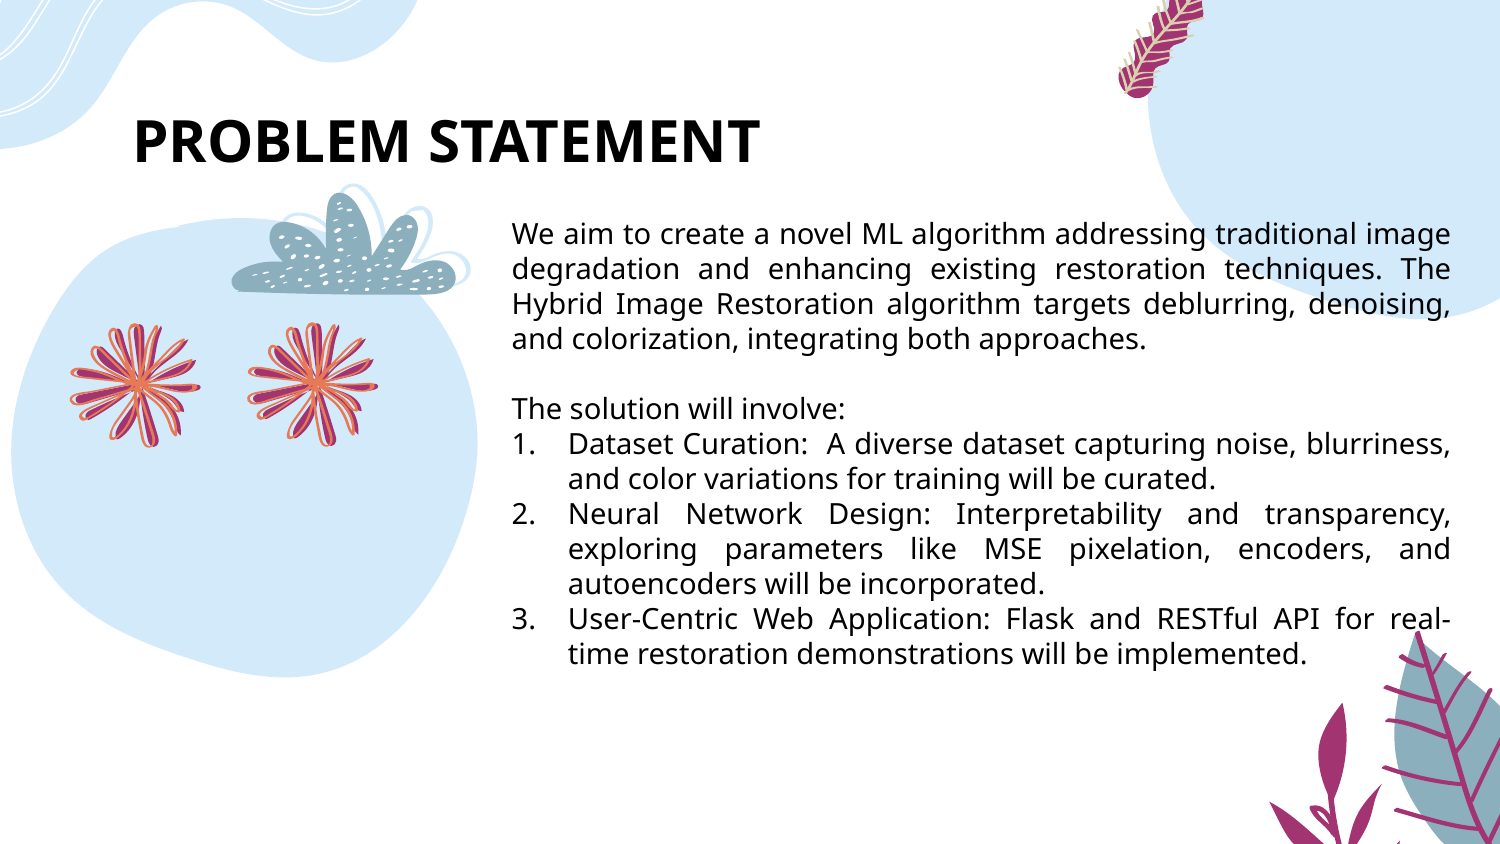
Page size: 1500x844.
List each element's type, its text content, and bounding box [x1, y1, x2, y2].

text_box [230, 183, 472, 295]
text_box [1138, 0, 1193, 107]
text_box [11, 218, 478, 678]
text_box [241, 322, 379, 448]
title PROBLEM STATEMENT [117, 89, 1500, 184]
text_box [1196, 0, 1500, 89]
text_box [64, 322, 202, 448]
text_box [1167, 184, 1500, 313]
text_box We aim to create a novel ML algorithm addressing traditional image degradation and enhancing existing restoration techniques. The Hybrid Image Restoration algorithm targets deblurring, denoising, and colorization, integrating both approaches. The solution will involve: Dataset Curation: A diverse dataset capturing noise, blurriness, and color variations for training will be curated. Neural Network Design: Interpretability and transparency, exploring parameters like MSE pixelation, encoders, and autoencoders will be incorporated. User-Centric Web Application: Flask and RESTful API for real-time restoration demonstrations will be implemented. [496, 208, 1467, 678]
